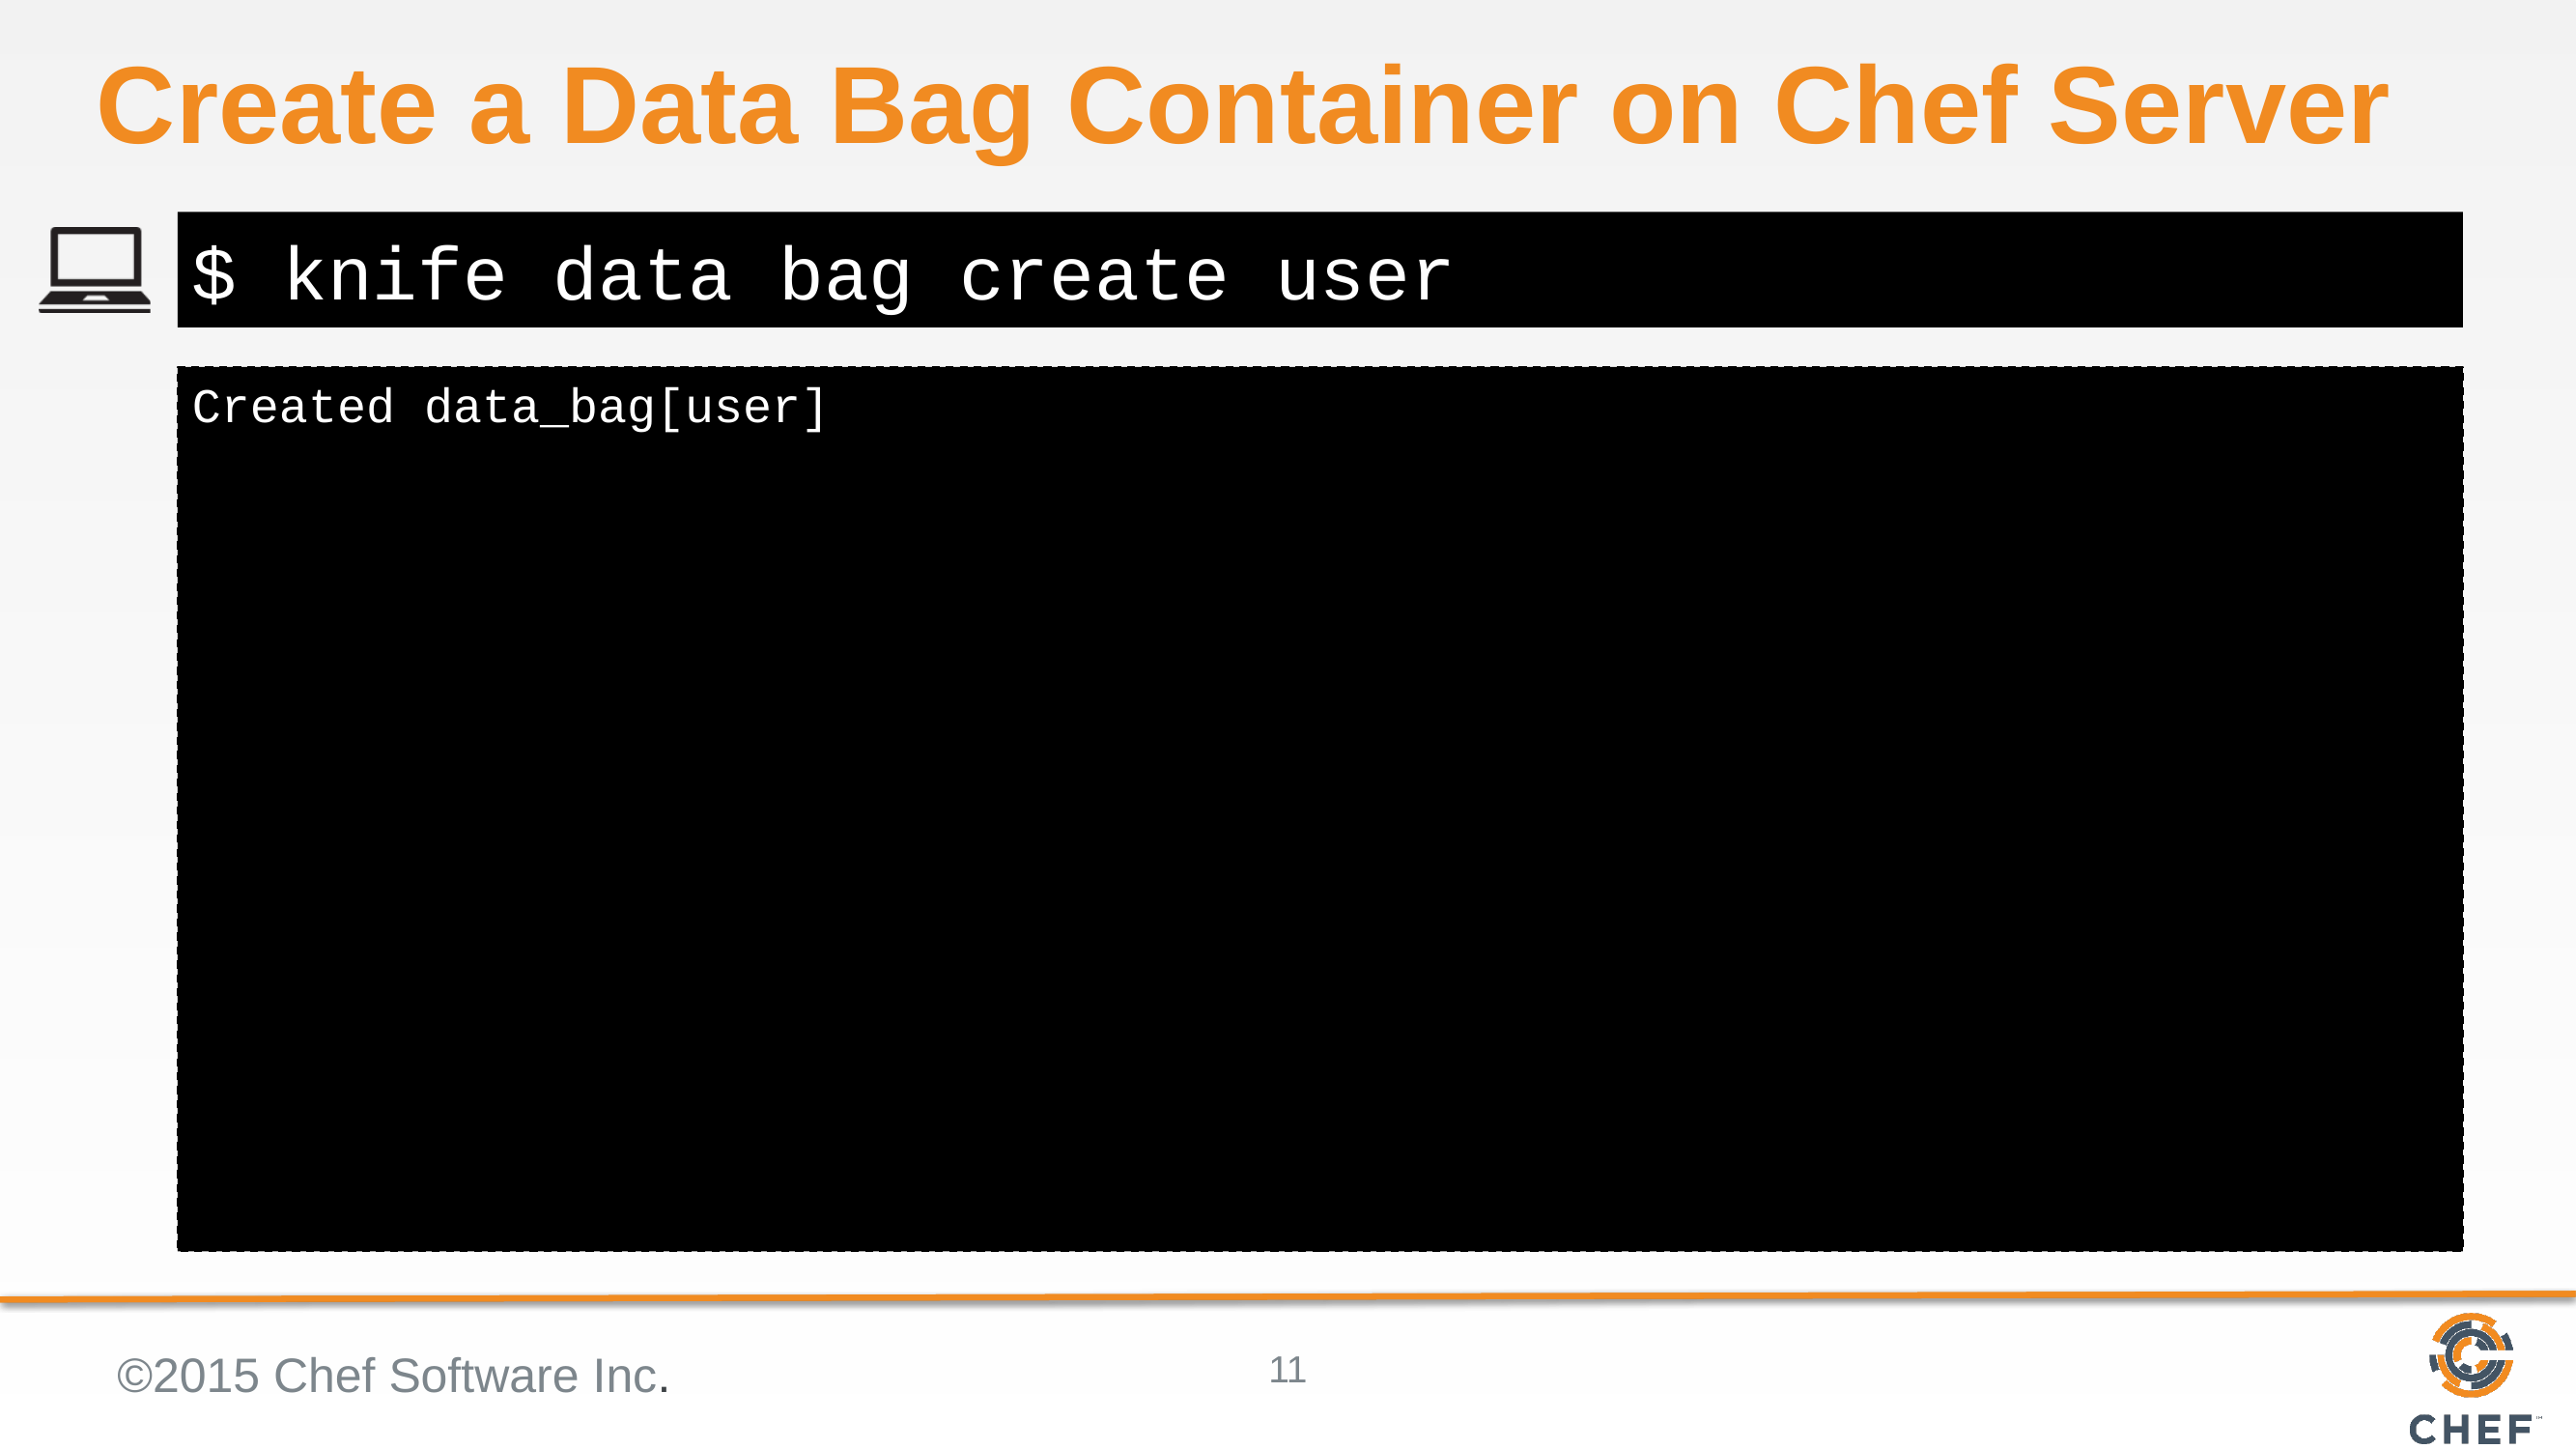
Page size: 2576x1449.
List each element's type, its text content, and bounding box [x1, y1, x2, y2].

slide_number 11 [1172, 1338, 1403, 1416]
picture [2399, 1297, 2550, 1449]
list $ knife data bag create user [177, 212, 2463, 327]
list Created data_bag[user] [177, 366, 2464, 1252]
title Create a Data Bag Container on Chef Server [96, 48, 2463, 180]
footer ©2015 Chef Software Inc. [102, 1336, 948, 1418]
